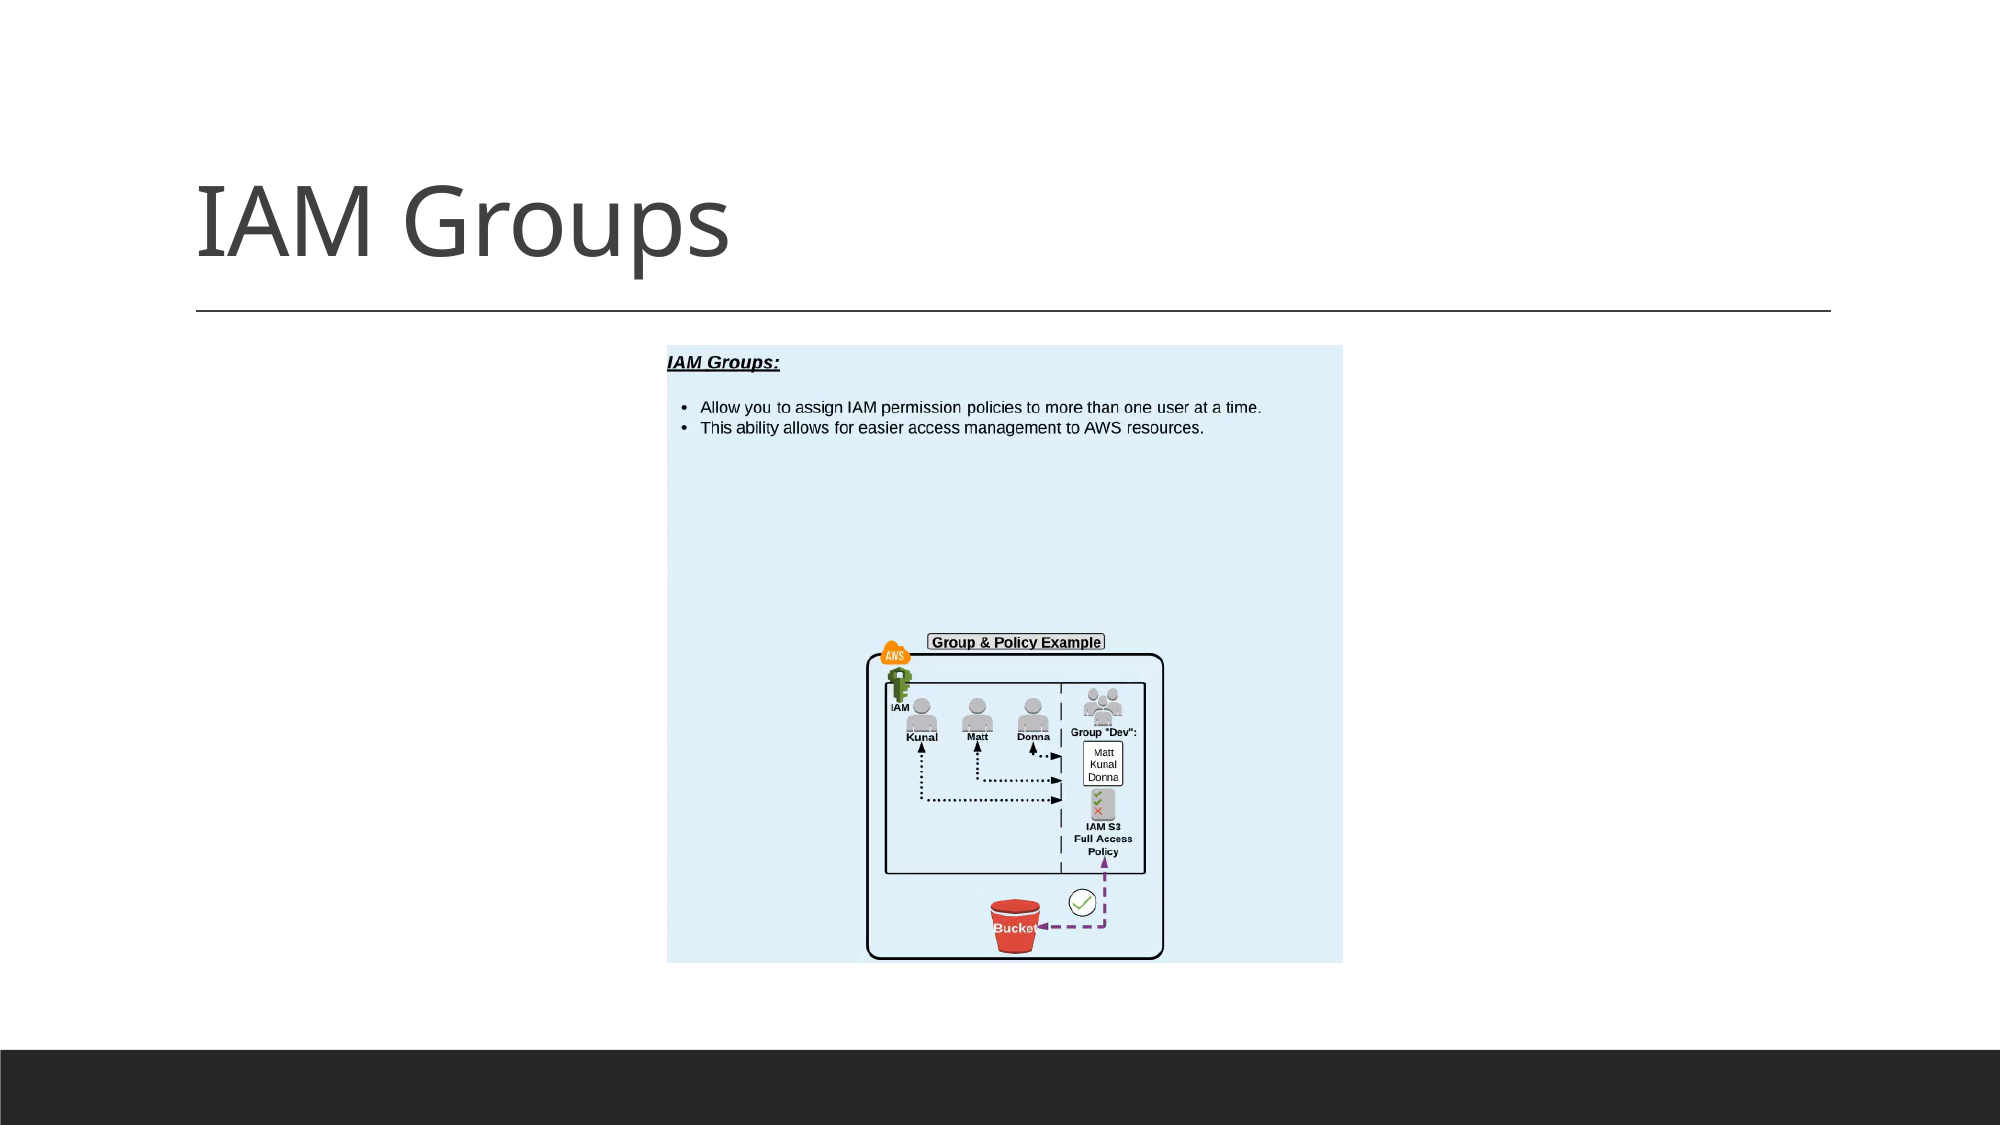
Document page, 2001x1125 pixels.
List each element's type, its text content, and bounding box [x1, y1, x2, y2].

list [667, 345, 1343, 964]
title IAM Groups [180, 47, 1830, 285]
